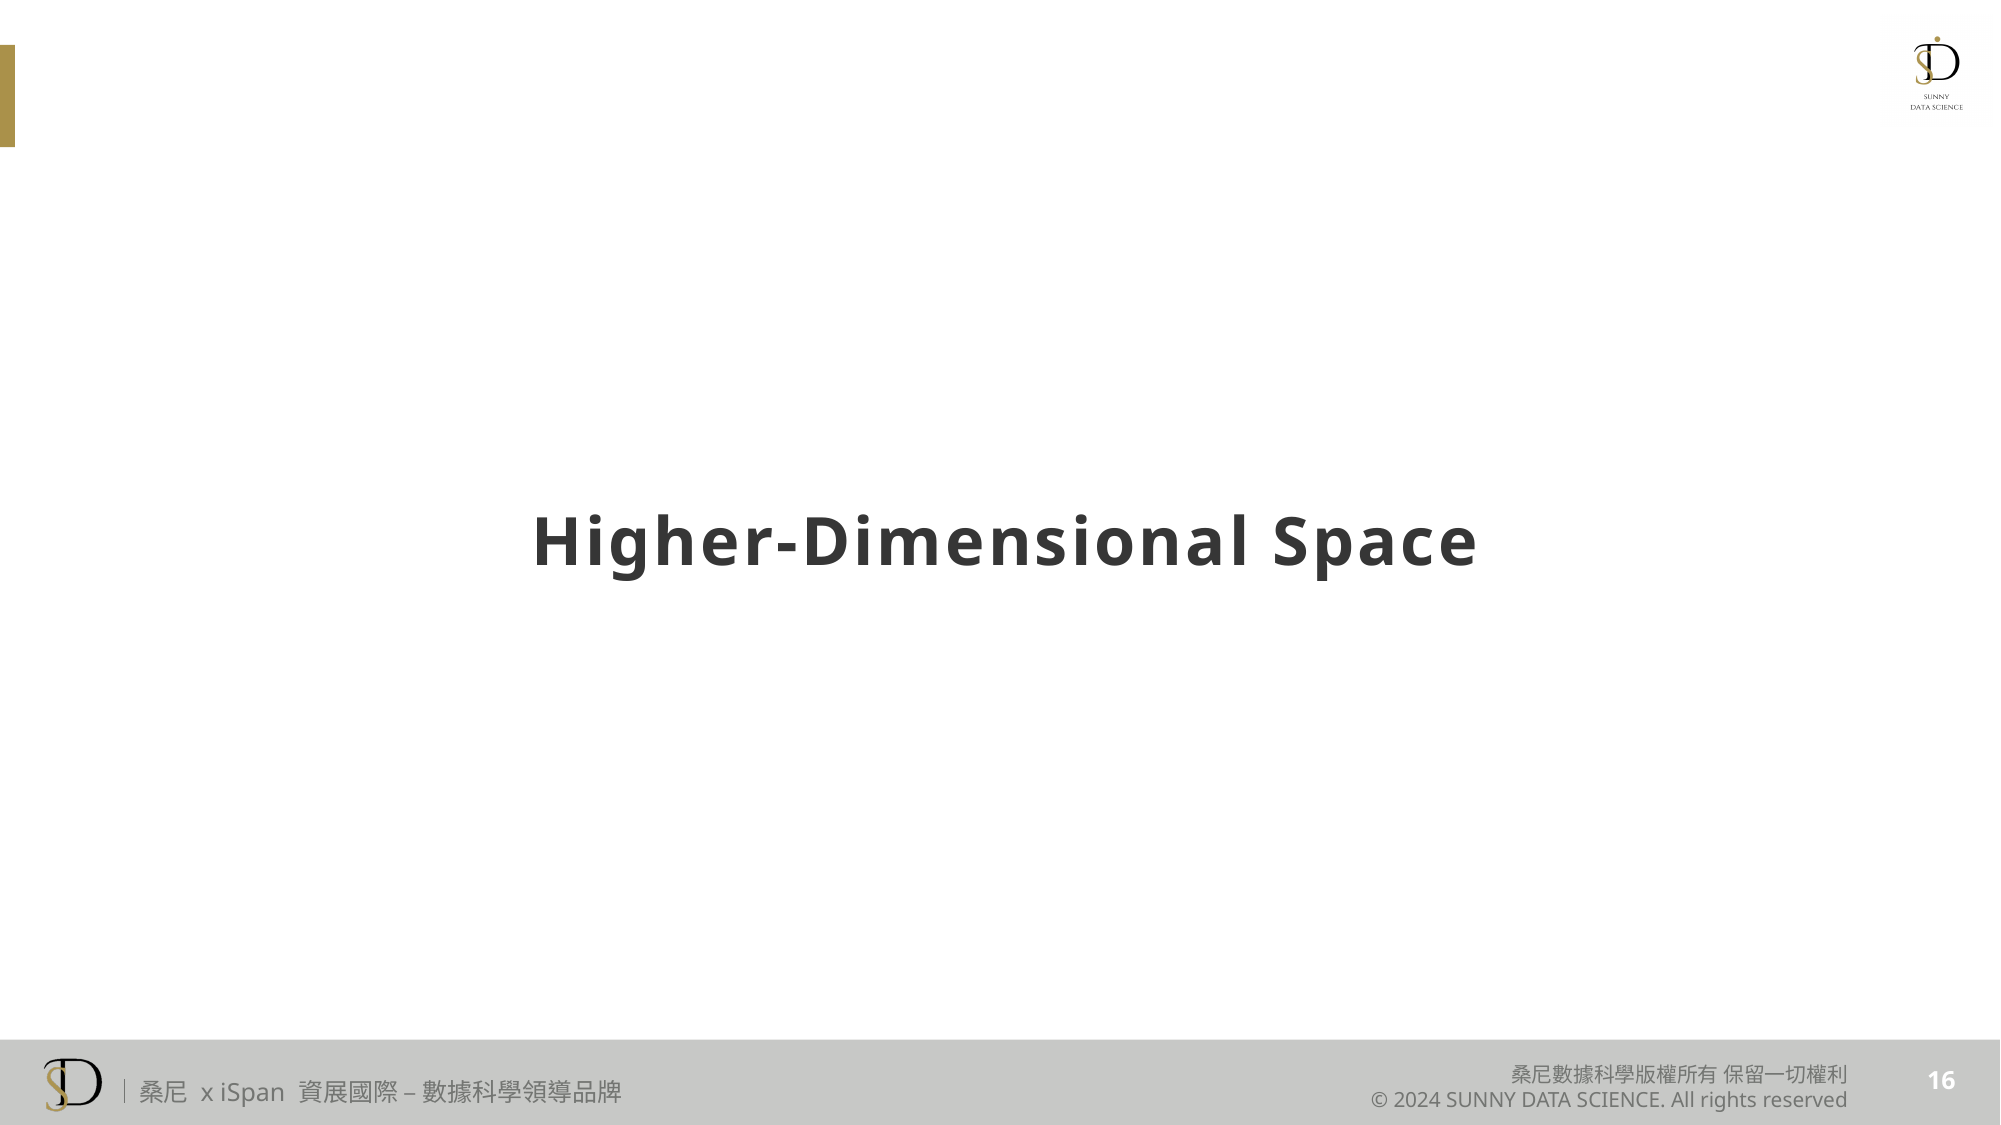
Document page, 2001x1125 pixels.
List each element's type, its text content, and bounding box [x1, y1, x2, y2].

picture [1880, 14, 1993, 127]
text_box Higher-Dimensional Space [73, 479, 1937, 608]
picture [0, 1020, 145, 1125]
